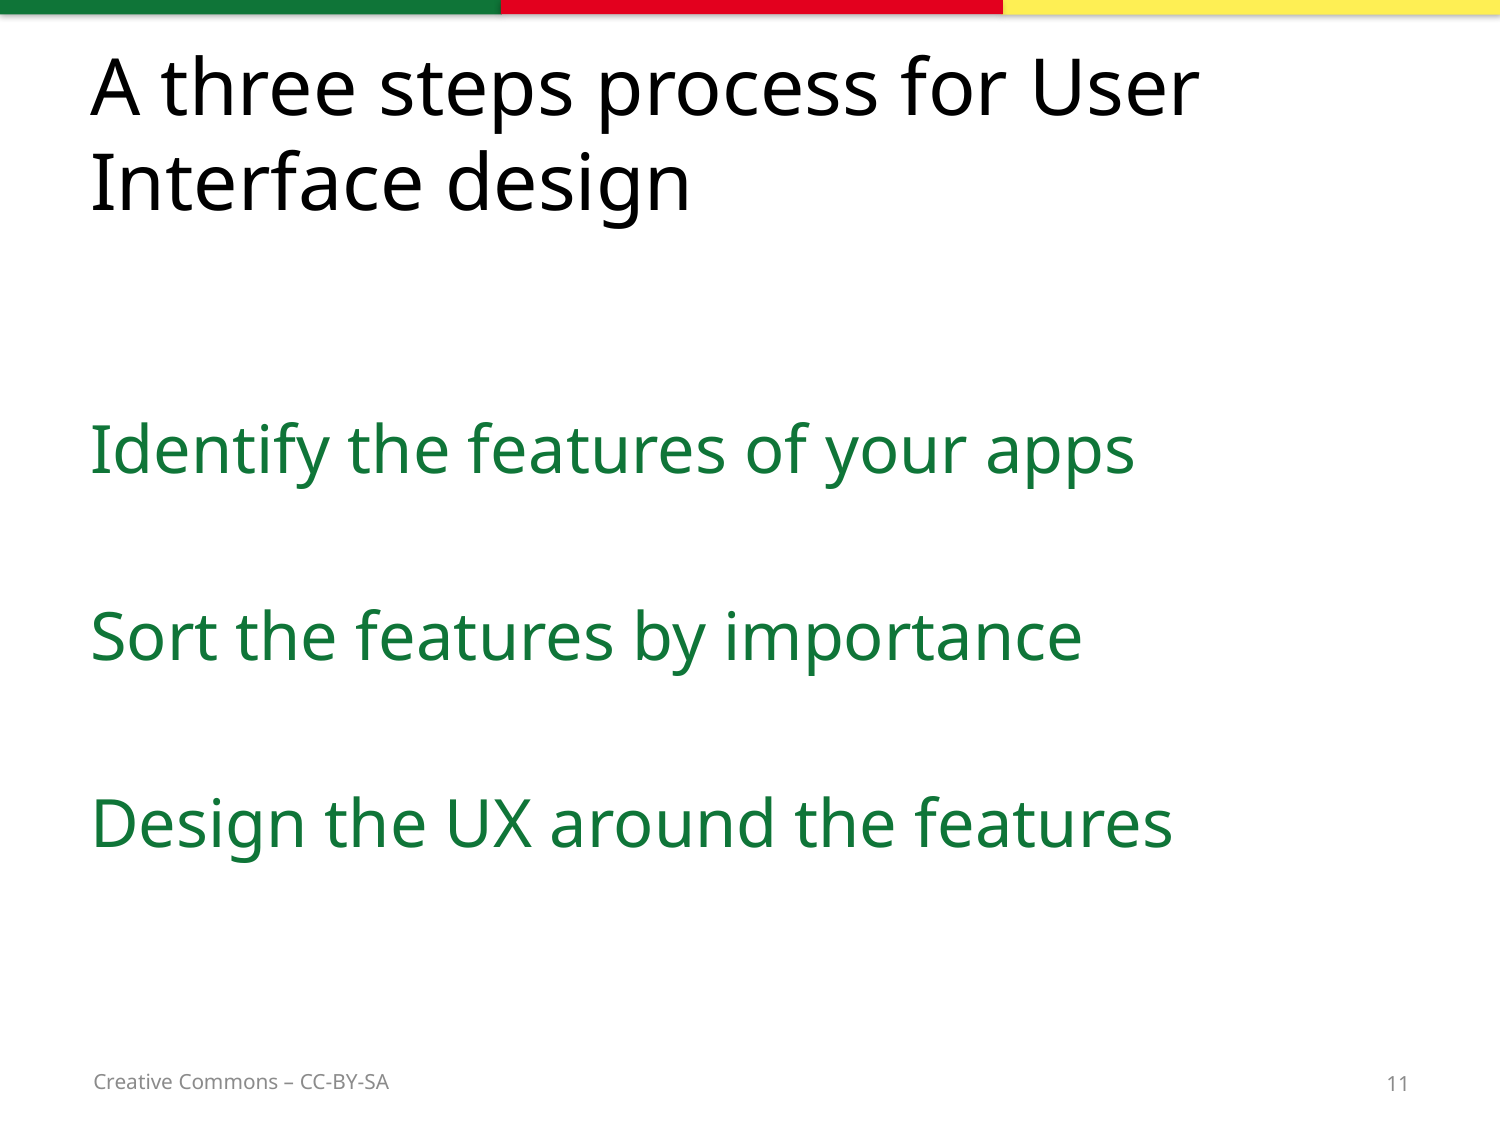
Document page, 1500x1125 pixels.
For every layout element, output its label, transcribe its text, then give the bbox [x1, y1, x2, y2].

slide_number 11 [1074, 1066, 1425, 1103]
title A three steps process for User Interface design [75, 28, 1425, 234]
list Identify the features of your apps Sort the features by importance Design the UX around the features [75, 262, 1425, 1005]
